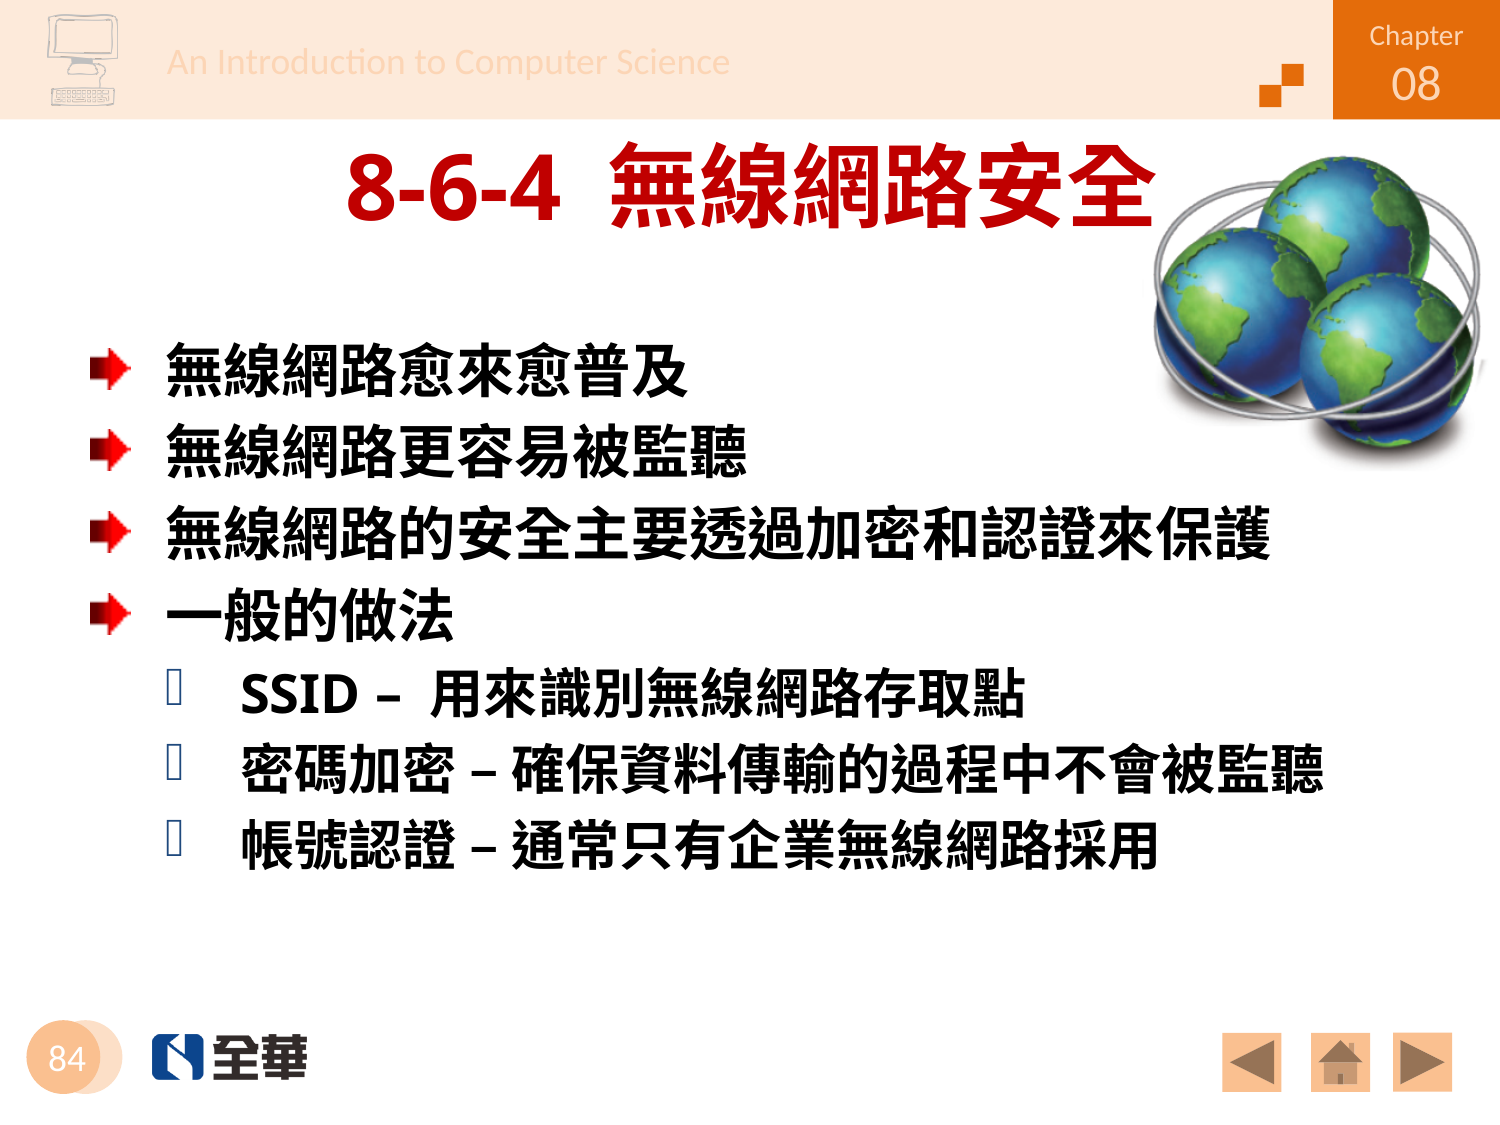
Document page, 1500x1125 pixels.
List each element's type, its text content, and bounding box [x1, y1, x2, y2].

picture [90, 348, 131, 390]
picture [47, 14, 118, 106]
list 無線網路愈來愈普及 無線網路更容易被監聽 無線網路的安全主要透過加密和認證來保護 一般的做法 SSID – 用來識別無線網路存取點 密碼加密 – 確保資料傳輸的過程中不會被監聽 帳號認證 – 通常只有企業無線網路採用 [75, 326, 1425, 1005]
title 8-6-4 無線網路安全 [76, 90, 1427, 278]
picture [90, 511, 131, 553]
picture [90, 593, 131, 635]
picture [152, 1034, 307, 1080]
picture [1127, 136, 1500, 475]
picture [90, 429, 131, 471]
